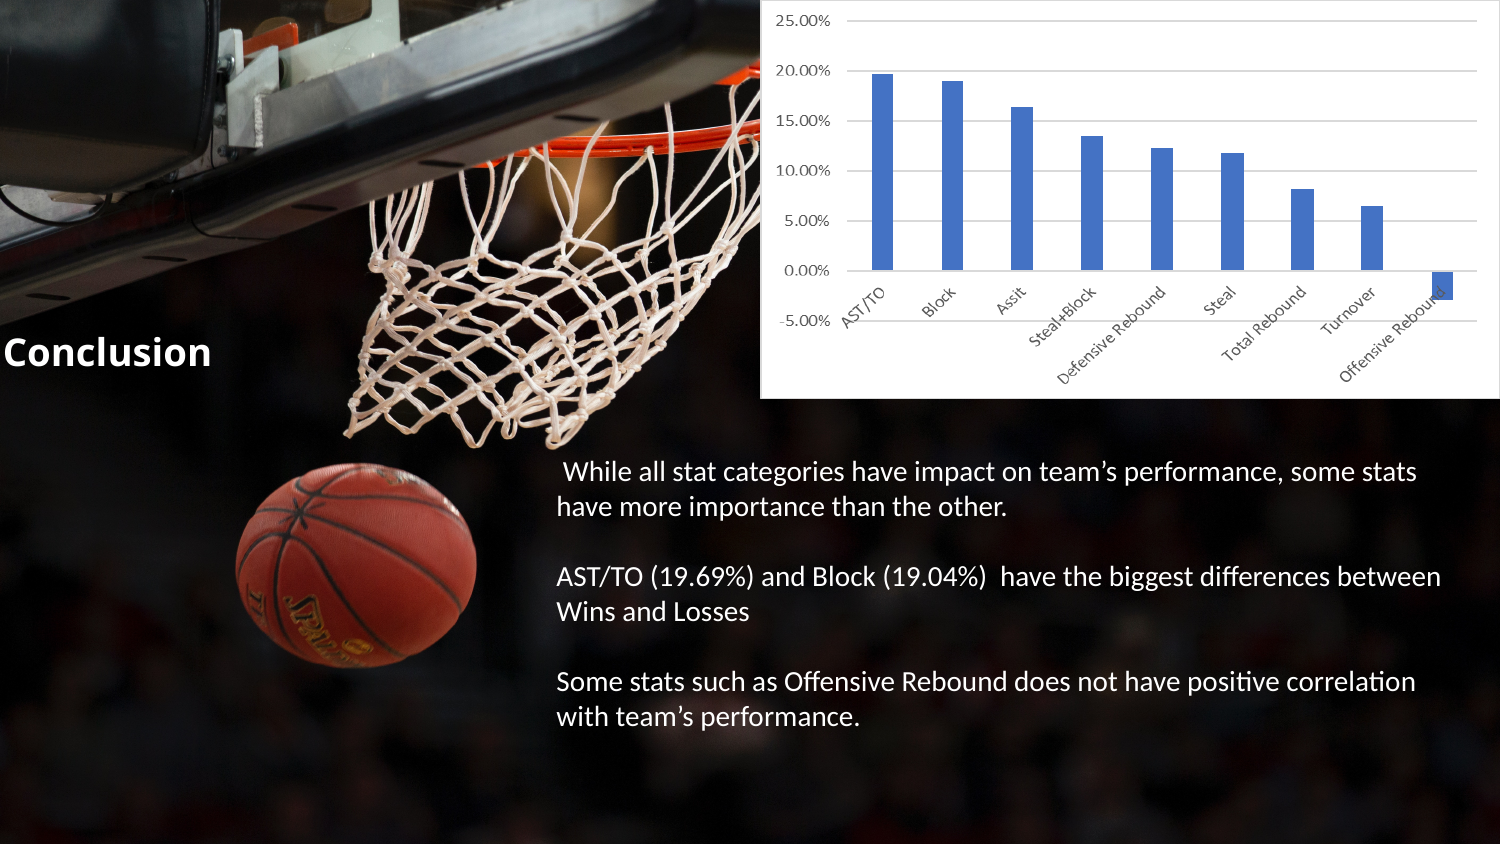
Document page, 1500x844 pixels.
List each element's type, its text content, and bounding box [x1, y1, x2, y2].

title Conclusion [0, 318, 446, 499]
text_box While all stat categories have impact on team’s performance, some stats have more importance than the other. AST/TO (19.69%) and Block (19.04%) have the biggest differences between Wins and Losses Some stats such as Offensive Rebound does not have positive correlation with team’s performance. [541, 445, 1482, 740]
picture [0, 0, 1500, 844]
